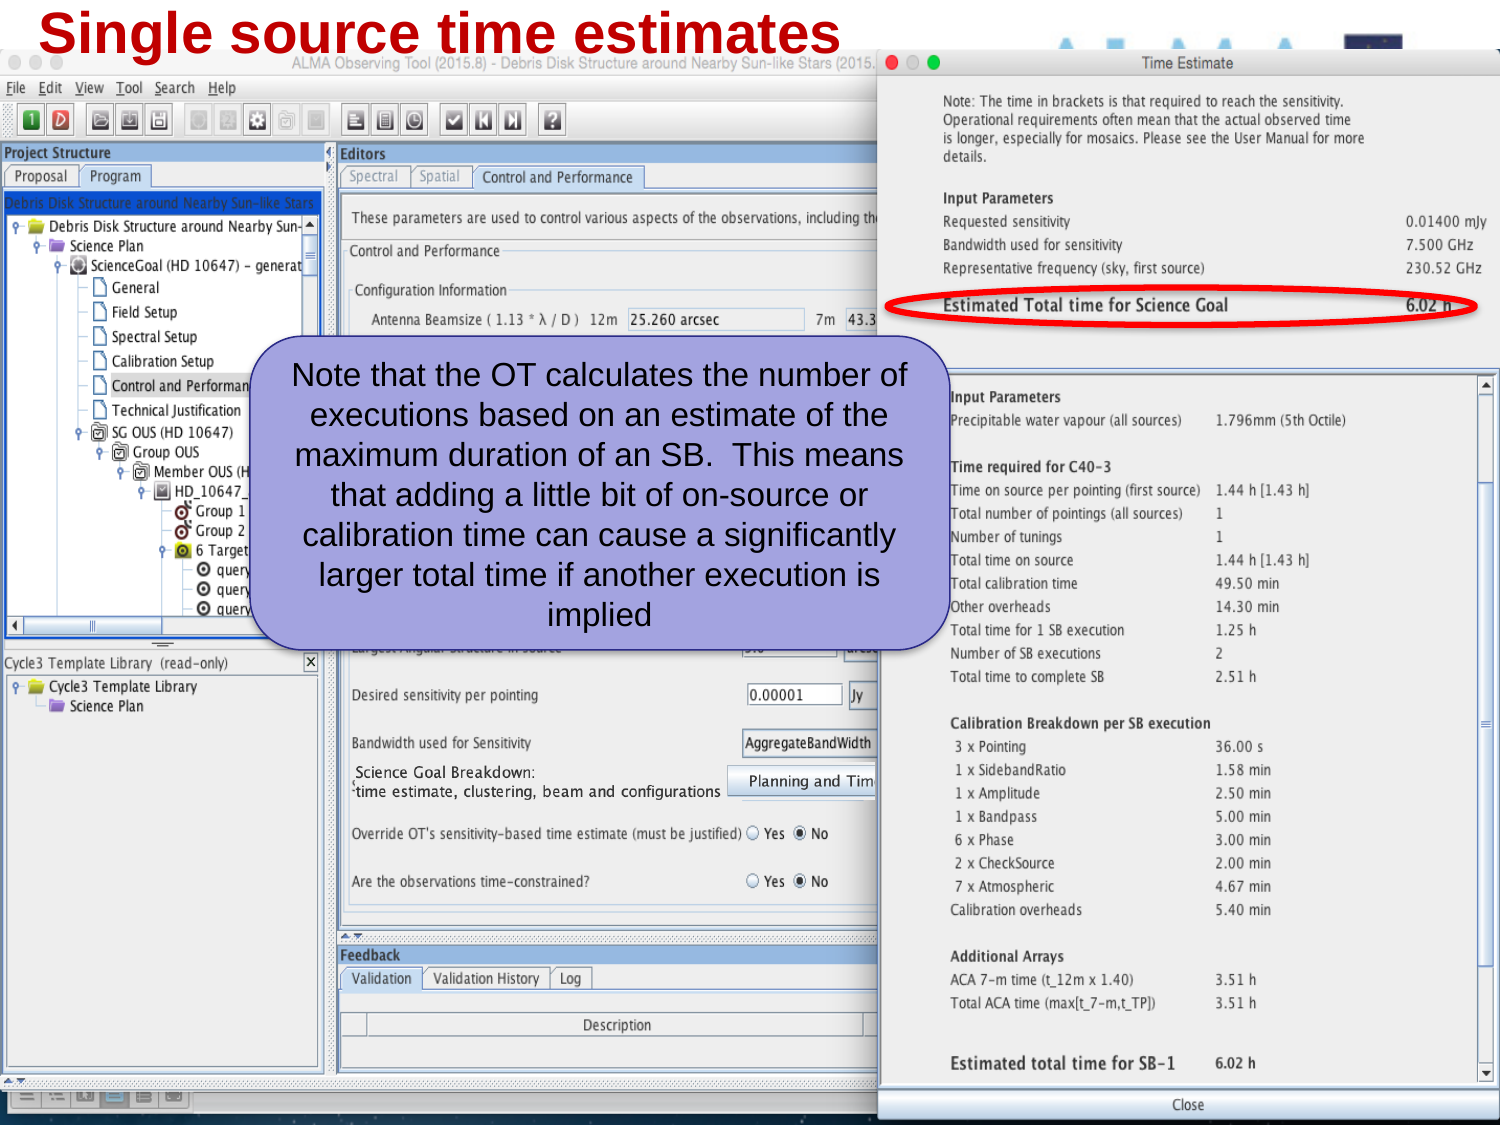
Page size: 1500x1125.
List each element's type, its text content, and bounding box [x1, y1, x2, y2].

picture [0, 0, 1500, 1125]
text_box Single source time estimates [24, 0, 950, 48]
